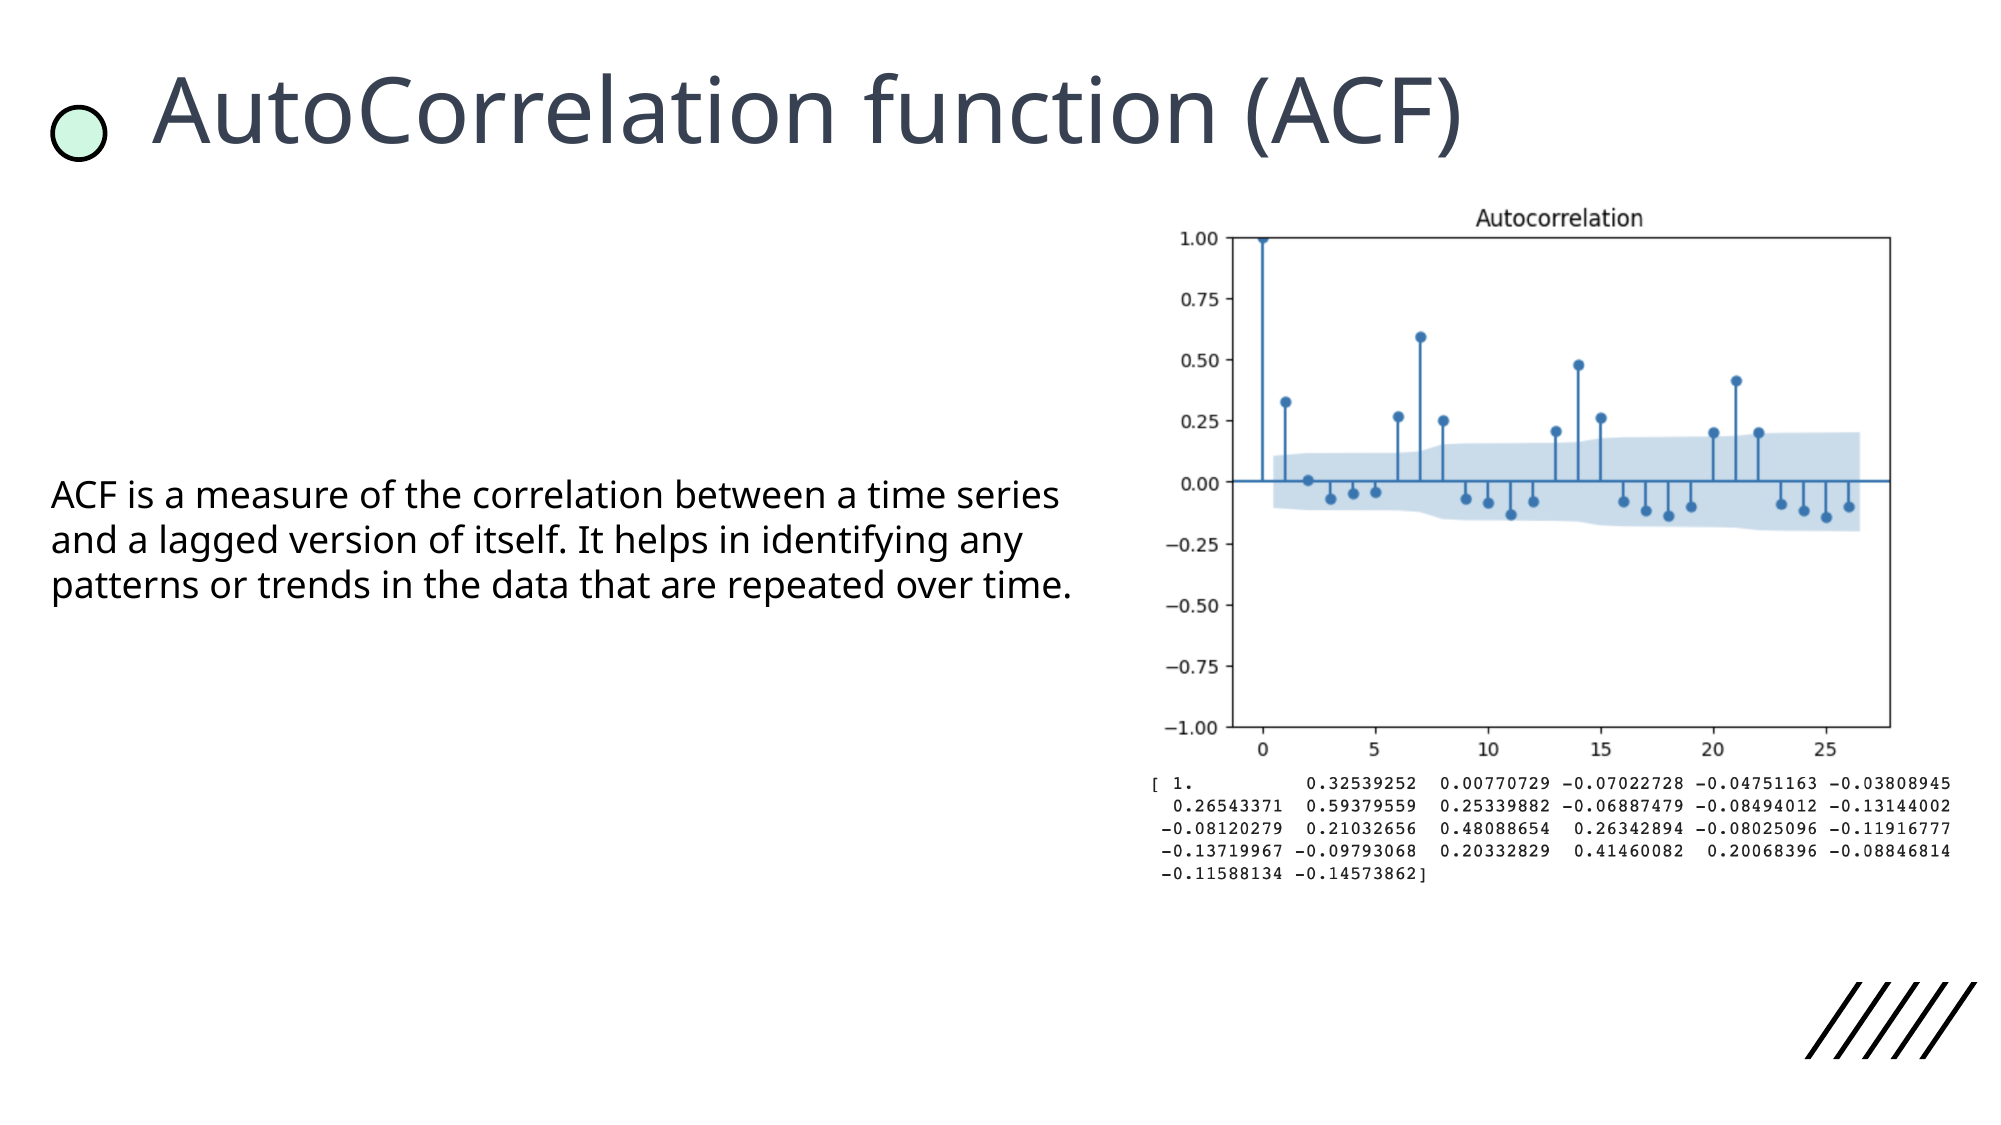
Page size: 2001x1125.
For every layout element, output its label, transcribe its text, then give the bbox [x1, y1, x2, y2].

title AutoCorrelation function (ACF) [137, 59, 1863, 278]
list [1135, 185, 1978, 900]
text_box ACF is a measure of the correlation between a time series and a lagged version of itself. It helps in identifying any patterns or trends in the data that are repeated over time. [36, 463, 1118, 659]
